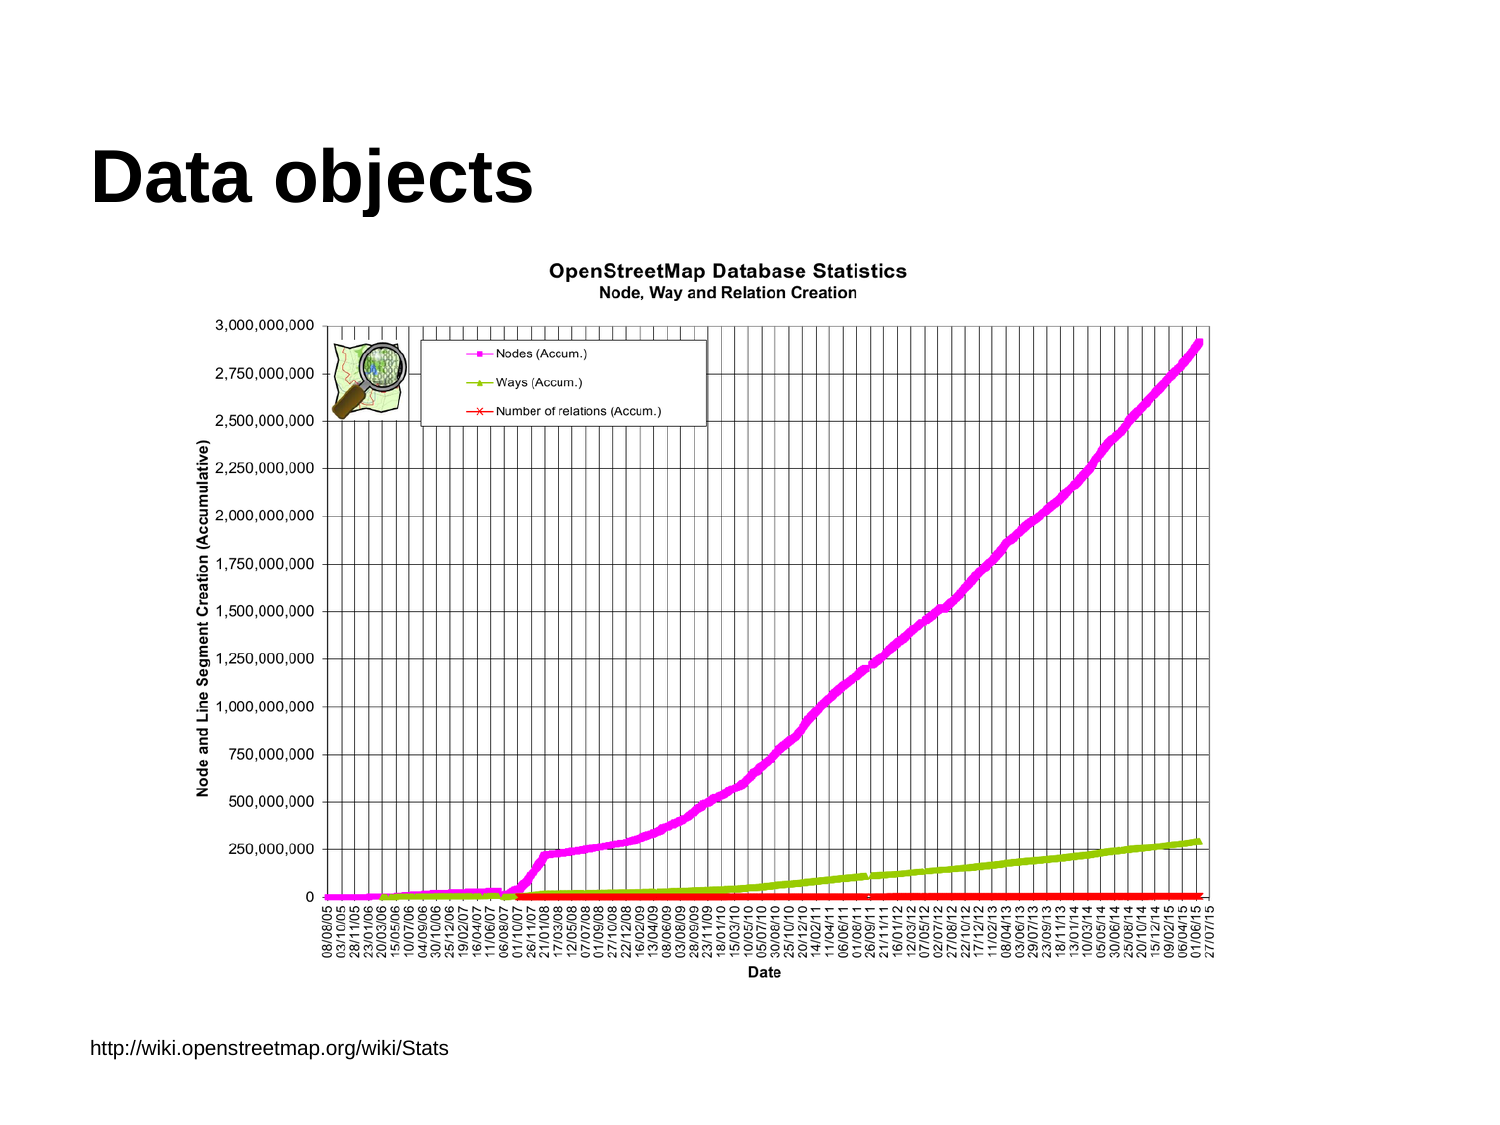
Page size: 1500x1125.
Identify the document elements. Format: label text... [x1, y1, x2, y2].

title Data objects [75, 45, 1425, 233]
picture [156, 217, 1313, 1035]
list http://wiki.openstreetmap.org/wiki/Stats [75, 1019, 1425, 1078]
